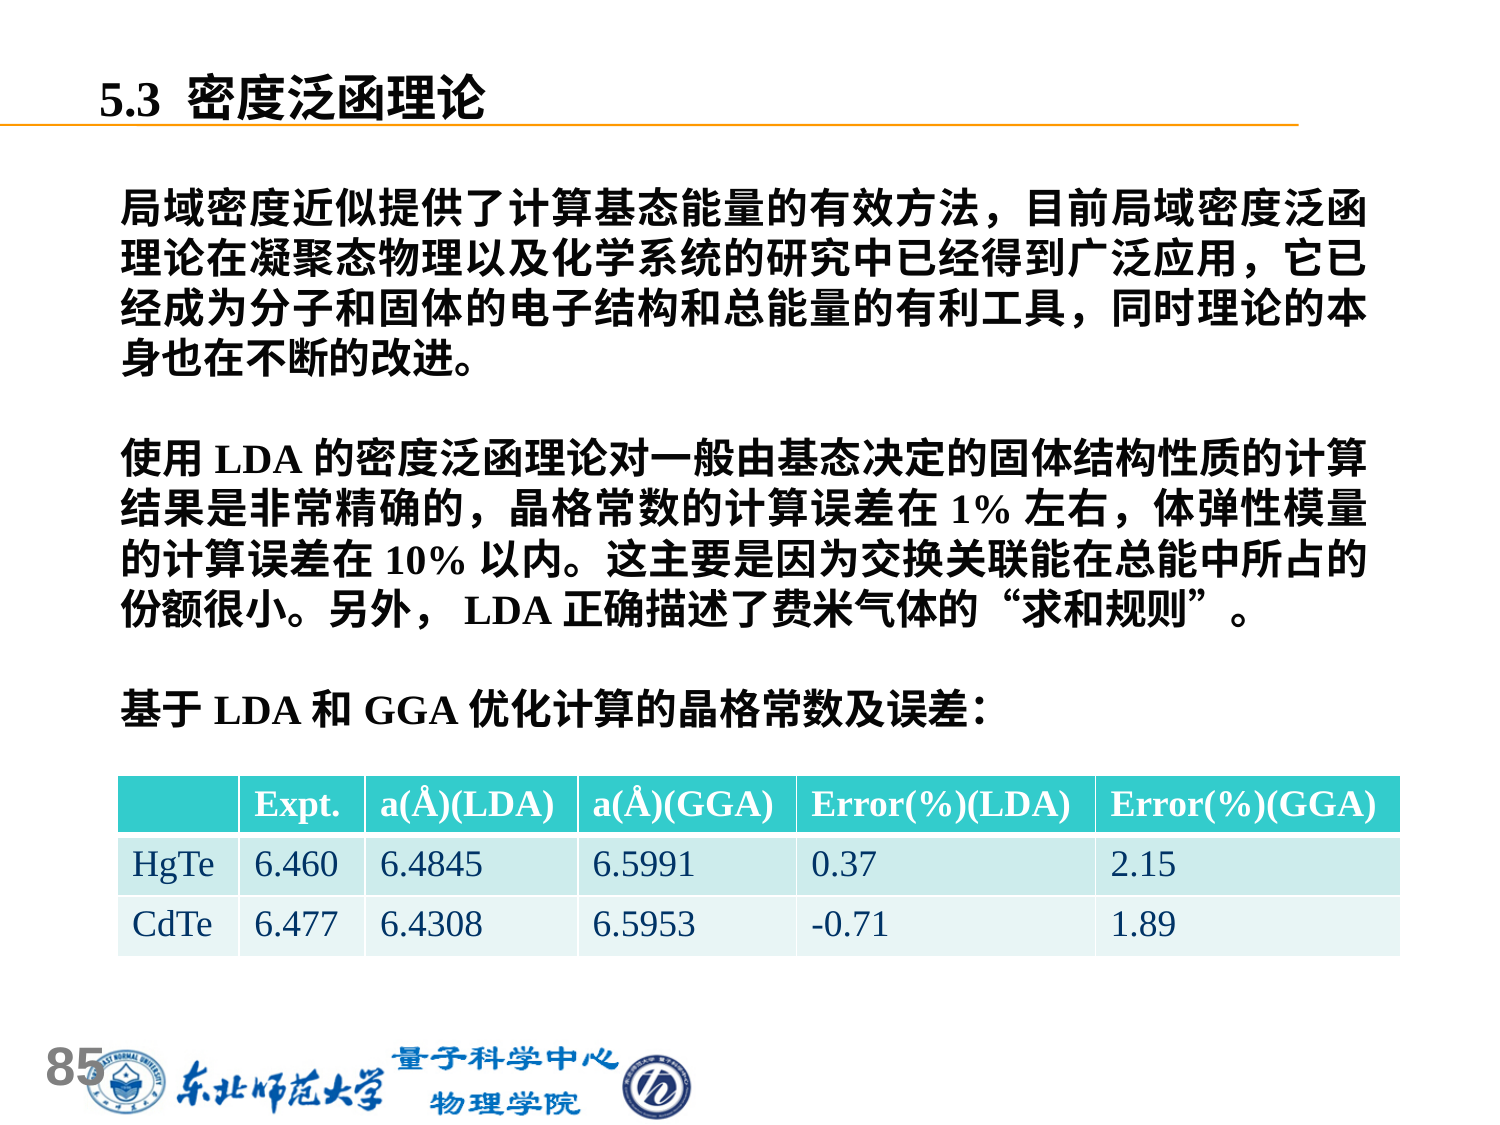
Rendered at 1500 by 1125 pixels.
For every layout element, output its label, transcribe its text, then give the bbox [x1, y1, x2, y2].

table_cell -0.71 [797, 897, 1095, 956]
table_cell 6.5953 [579, 897, 796, 956]
text_box 5.3 密度泛函理论 [84, 34, 502, 134]
table_cell 6.477 [240, 897, 364, 956]
slide_number 85 [13, 1023, 138, 1105]
table_header [118, 776, 238, 832]
table_cell CdTe [118, 897, 238, 956]
picture [0, 0, 1500, 1125]
table_header Error(%)(GGA) [1096, 776, 1400, 832]
table_header a(Å)(GGA) [579, 776, 796, 832]
table_cell 6.460 [240, 838, 364, 895]
text_box 局域密度近似提供了计算基态能量的有效方法，目前局域密度泛函理论在凝聚态物理以及化学系统的研究中已经得到广泛应用，它已经成为分子和固体的电子结构和总能量的有利工具，同时理论的本身也在不断的改进。 使用LDA的密度泛函理论对一般由基态决定的固体结构性质的计算结果是非常精确的，晶格常数的计算误差在1%左右，体弹性模量的计算误差在10%以内。这主要是因为交换关联能在总能中所占的份额很小。另外，LDA正确描述了费米气体的“求和规则”。 基于LDA和GGA优化计算的晶格常数及误差： [105, 174, 1383, 740]
table_cell 1.89 [1096, 897, 1400, 956]
table_cell 2.15 [1096, 838, 1400, 895]
table_header Expt. [240, 776, 364, 832]
table_cell 6.5991 [579, 838, 796, 895]
table_header a(Å)(LDA) [366, 776, 577, 832]
table_cell 6.4308 [366, 897, 577, 956]
table_header Error(%)(LDA) [797, 776, 1095, 832]
table_cell 0.37 [797, 838, 1095, 895]
table_cell 6.4845 [366, 838, 577, 895]
table_cell HgTe [118, 838, 238, 895]
